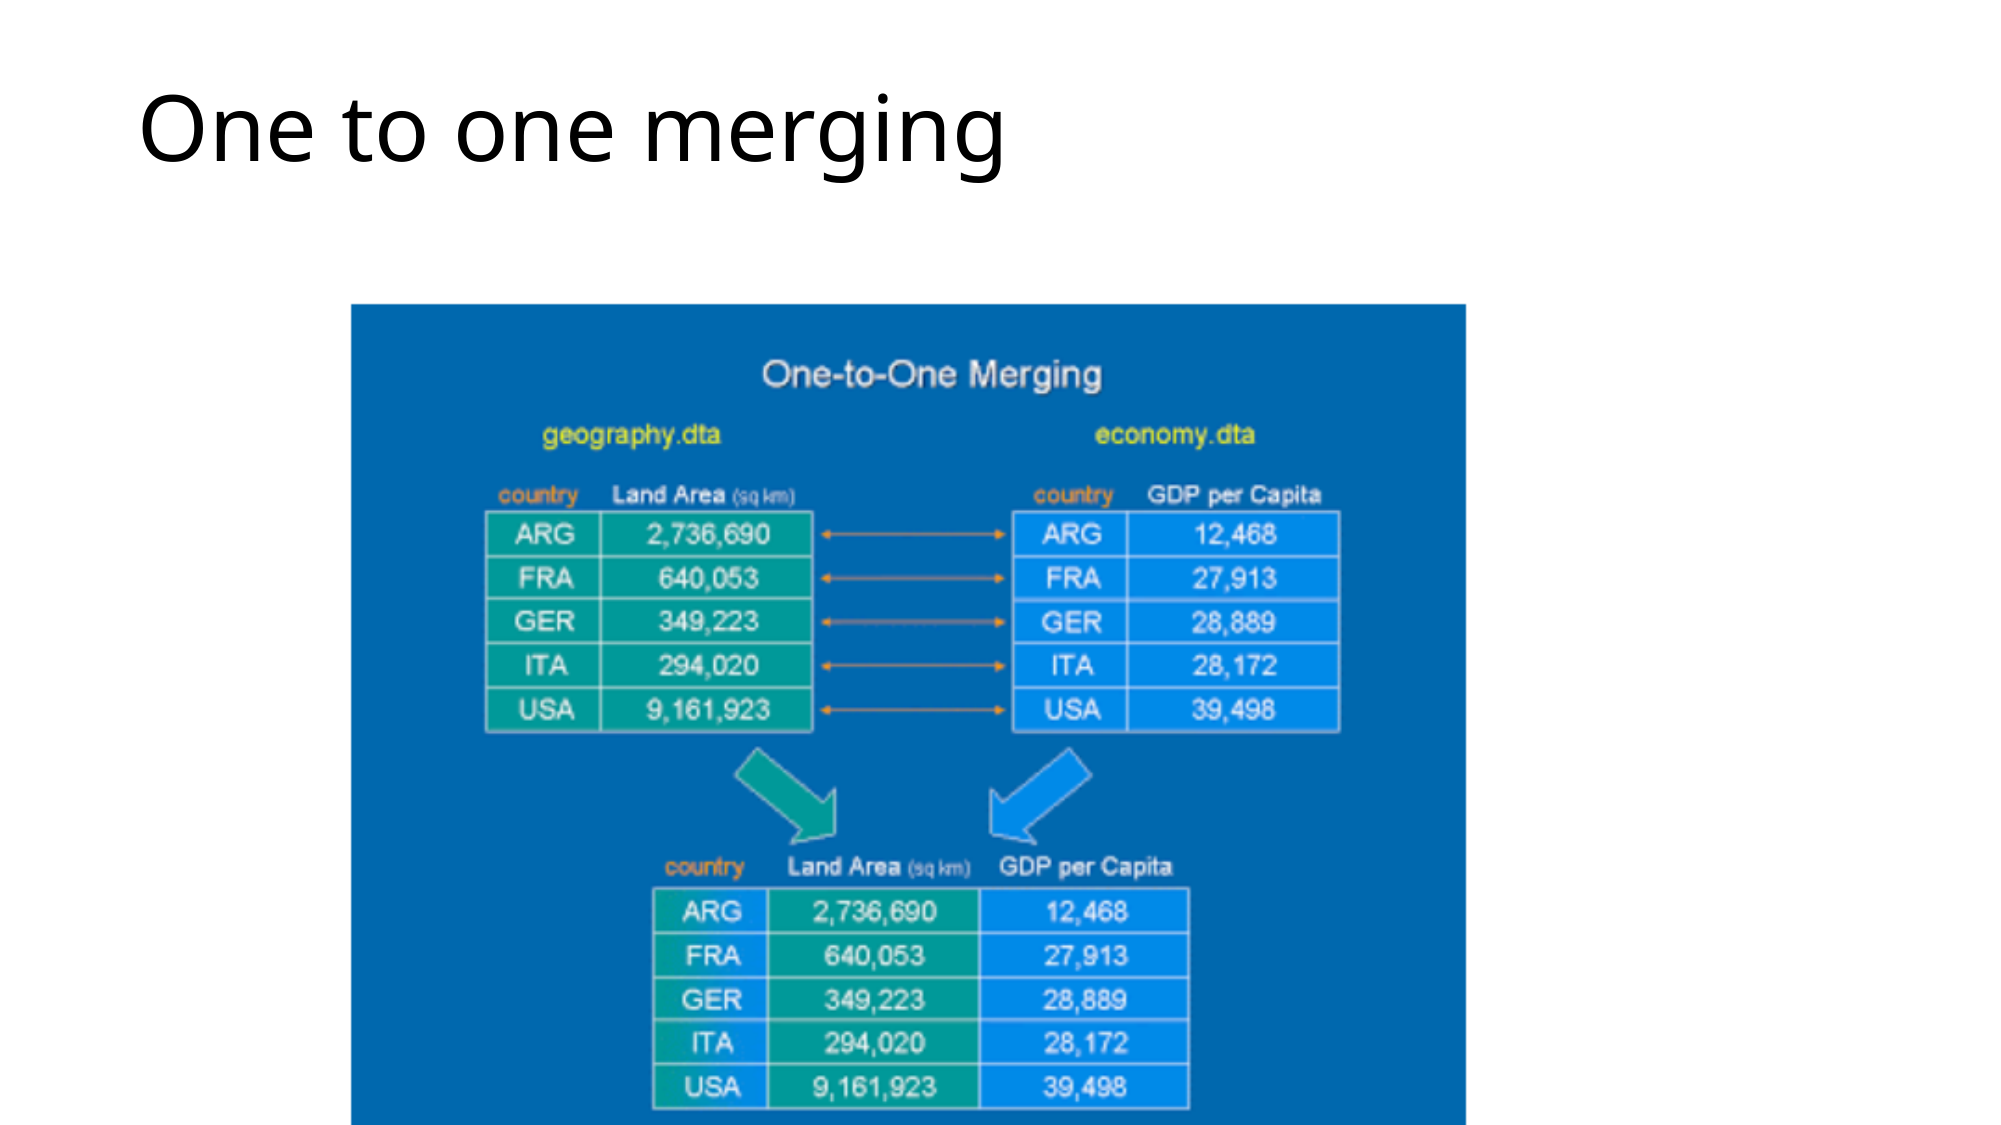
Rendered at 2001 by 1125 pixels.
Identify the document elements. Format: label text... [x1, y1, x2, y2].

picture [346, 299, 1472, 1125]
title One to one merging [122, 23, 1848, 241]
